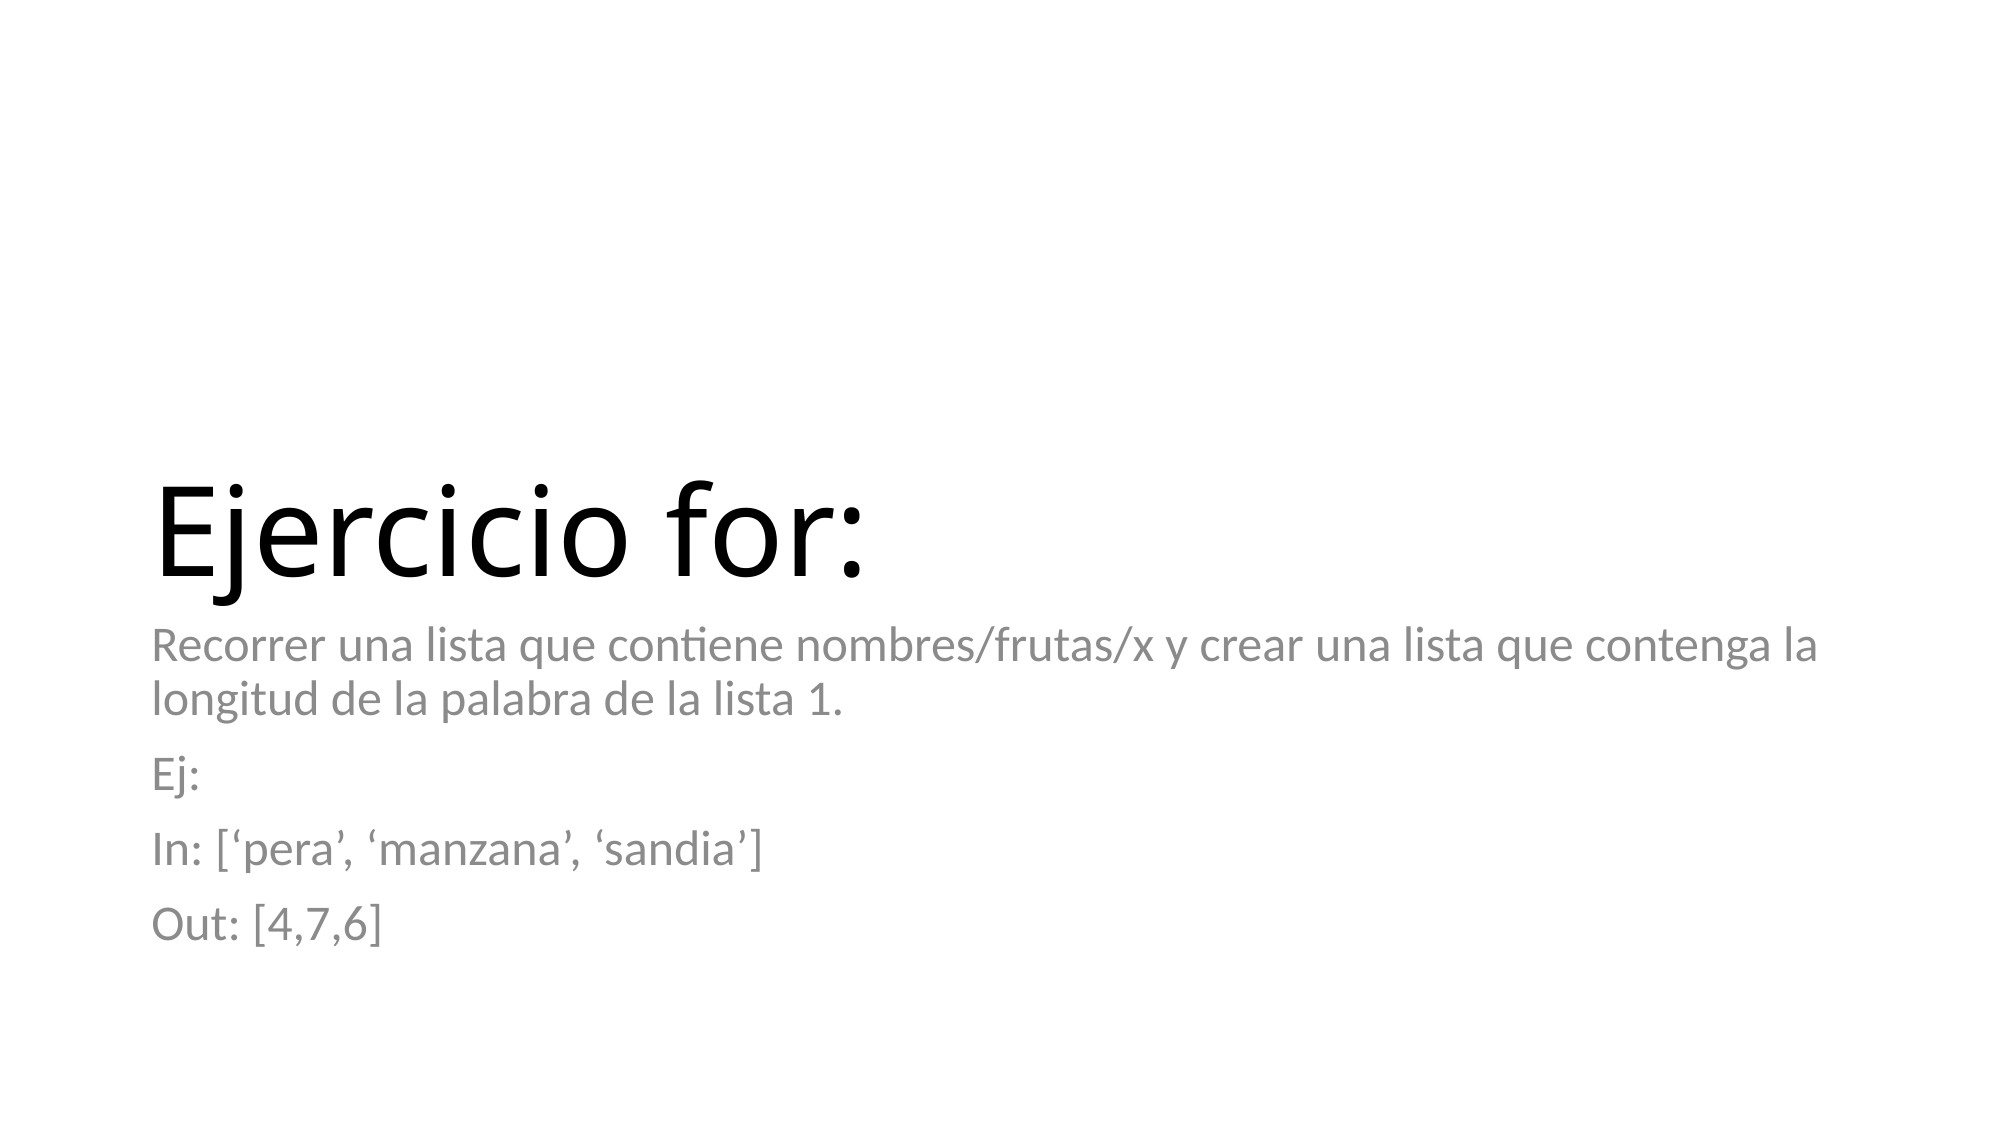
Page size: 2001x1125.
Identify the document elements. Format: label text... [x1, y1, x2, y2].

title Ejercicio for: [136, 280, 1862, 611]
list Recorrer una lista que contiene nombres/frutas/x y crear una lista que contenga la longitud de la palabra de la lista 1. Ej: In: [‘pera’, ‘manzana’, ‘sandia’] Out: [4,7,6] [136, 611, 1862, 999]
